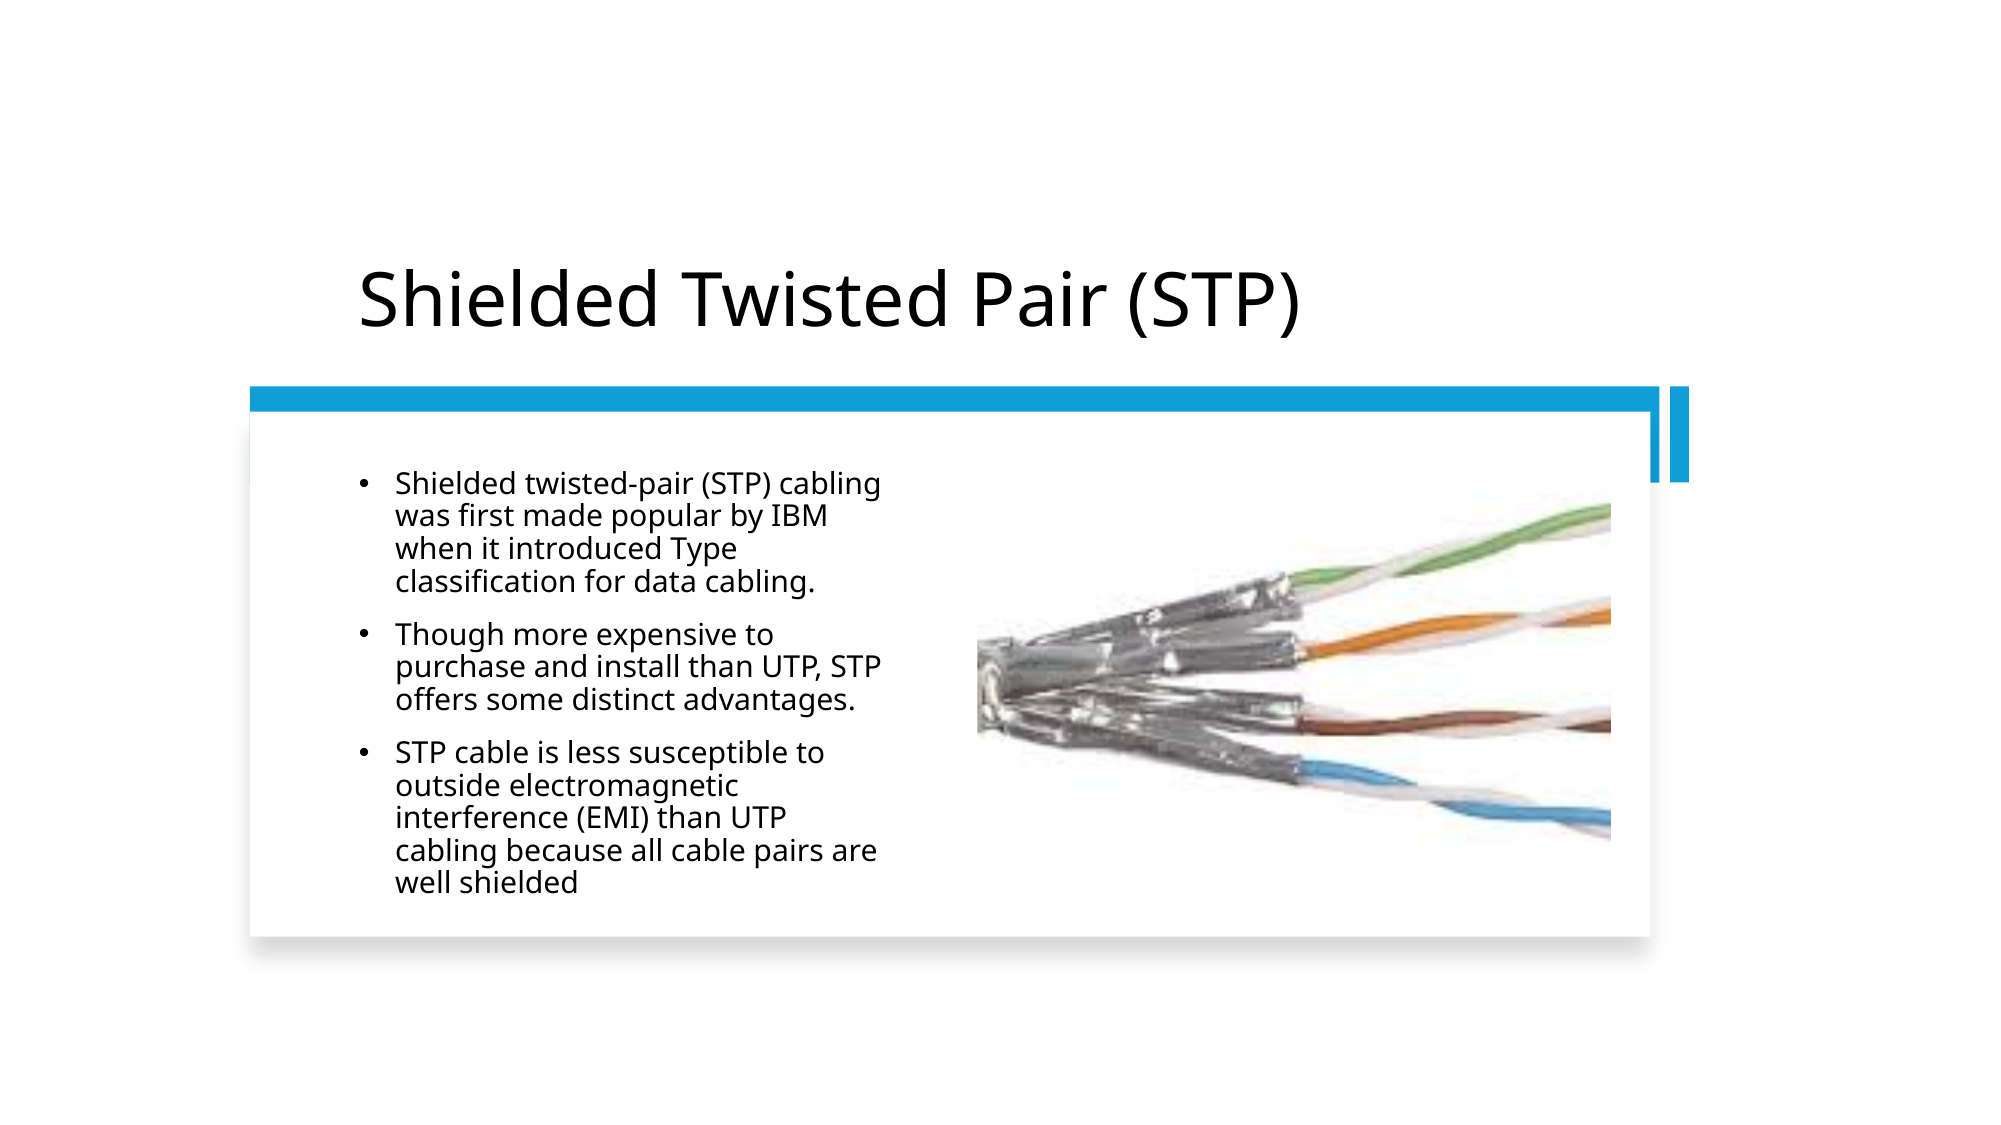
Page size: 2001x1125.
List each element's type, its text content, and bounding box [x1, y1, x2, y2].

text_box [248, 385, 1661, 484]
text_box [1669, 385, 1690, 484]
text_box [248, 410, 1652, 938]
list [976, 445, 1612, 904]
text_box [248, 139, 1751, 986]
list Shielded twisted-pair (STP) cabling was first made popular by IBM when it introduced Type classification for data cabling. Though more expensive to purchase and install than UTP, STP offers some distinct advantages. STP cable is less susceptible to outside electromagnetic interference (EMI) than UTP cabling because all cable pairs are well shielded [347, 460, 906, 909]
title Shielded Twisted Pair (STP) [347, 188, 1587, 348]
